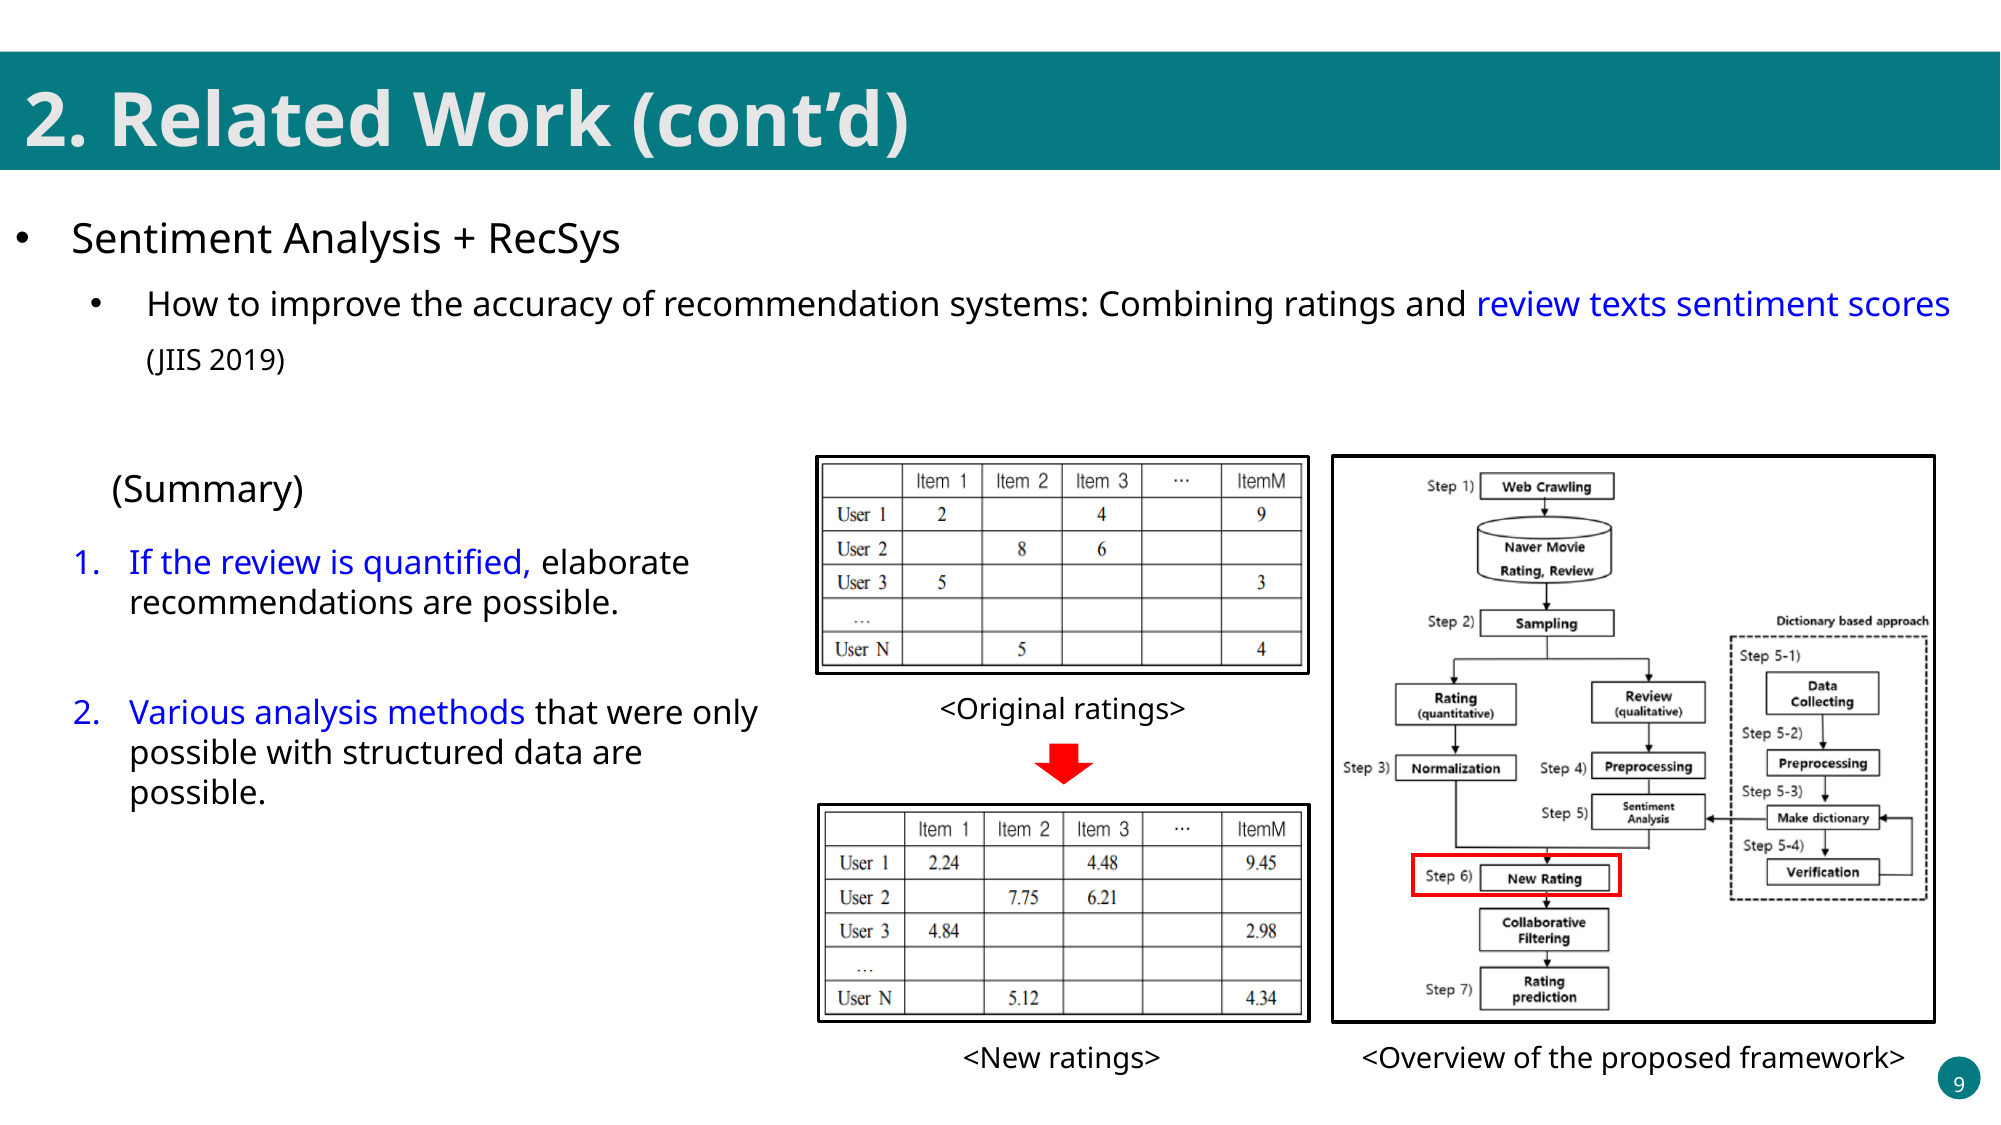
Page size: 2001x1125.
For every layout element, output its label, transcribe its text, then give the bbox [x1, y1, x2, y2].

text_box If the review is quantified, elaborate recommendations are possible. Various analysis methods that were only possible with structured data are possible. [58, 534, 790, 819]
text_box <Overview of the proposed framework> [1334, 1031, 1934, 1082]
picture [820, 806, 1308, 1021]
text_box [0, 51, 2000, 171]
picture [1334, 457, 1934, 1021]
text_box 2. Related Work (cont’d) [10, 19, 2000, 169]
text_box <New ratings> [910, 1031, 1214, 1082]
text_box Sentiment Analysis + RecSys How to improve the accuracy of recommendation systems: Combining ratings and review texts sentiment scores (JIIS 2019) [0, 179, 2000, 1113]
picture [818, 457, 1308, 672]
text_box [1034, 743, 1094, 785]
text_box <Original ratings> [911, 683, 1215, 733]
text_box (Summary) [97, 457, 319, 518]
